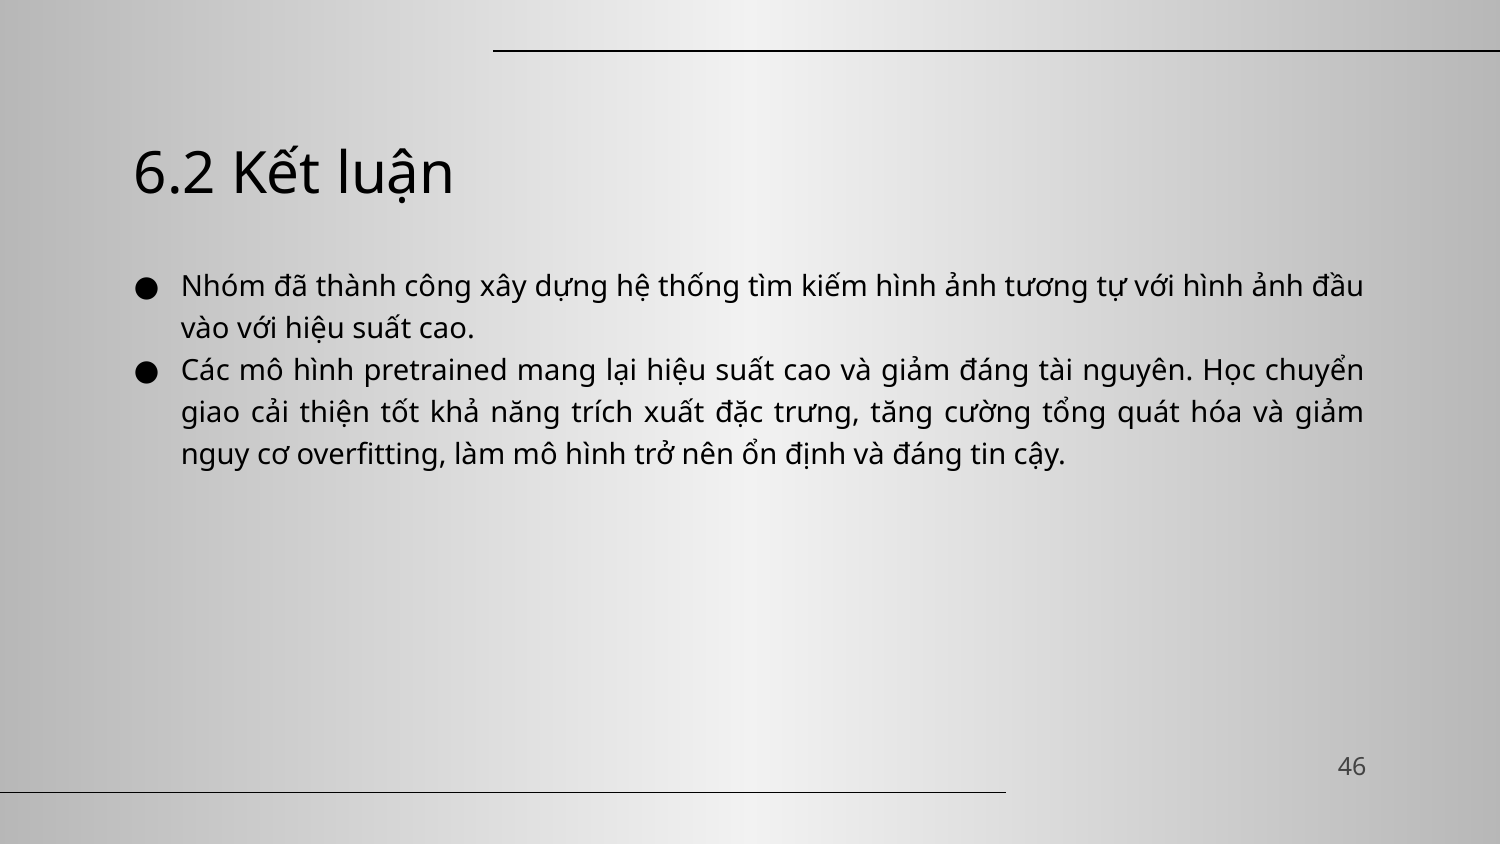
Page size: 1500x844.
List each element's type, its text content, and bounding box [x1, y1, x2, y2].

slide_number 46 [1043, 745, 1382, 791]
text_box Nhóm đã thành công xây dựng hệ thống tìm kiếm hình ảnh tương tự với hình ảnh đầu vào với hiệu suất cao. Các mô hình pretrained mang lại hiệu suất cao và giảm đáng tài nguyên. Học chuyển giao cải thiện tốt khả năng trích xuất đặc trưng, tăng cường tổng quát hóa và giảm nguy cơ overfitting, làm mô hình trở nên ổn định và đáng tin cậy. [128, 254, 1372, 590]
title 6.2 Kết luận [128, 129, 1262, 224]
